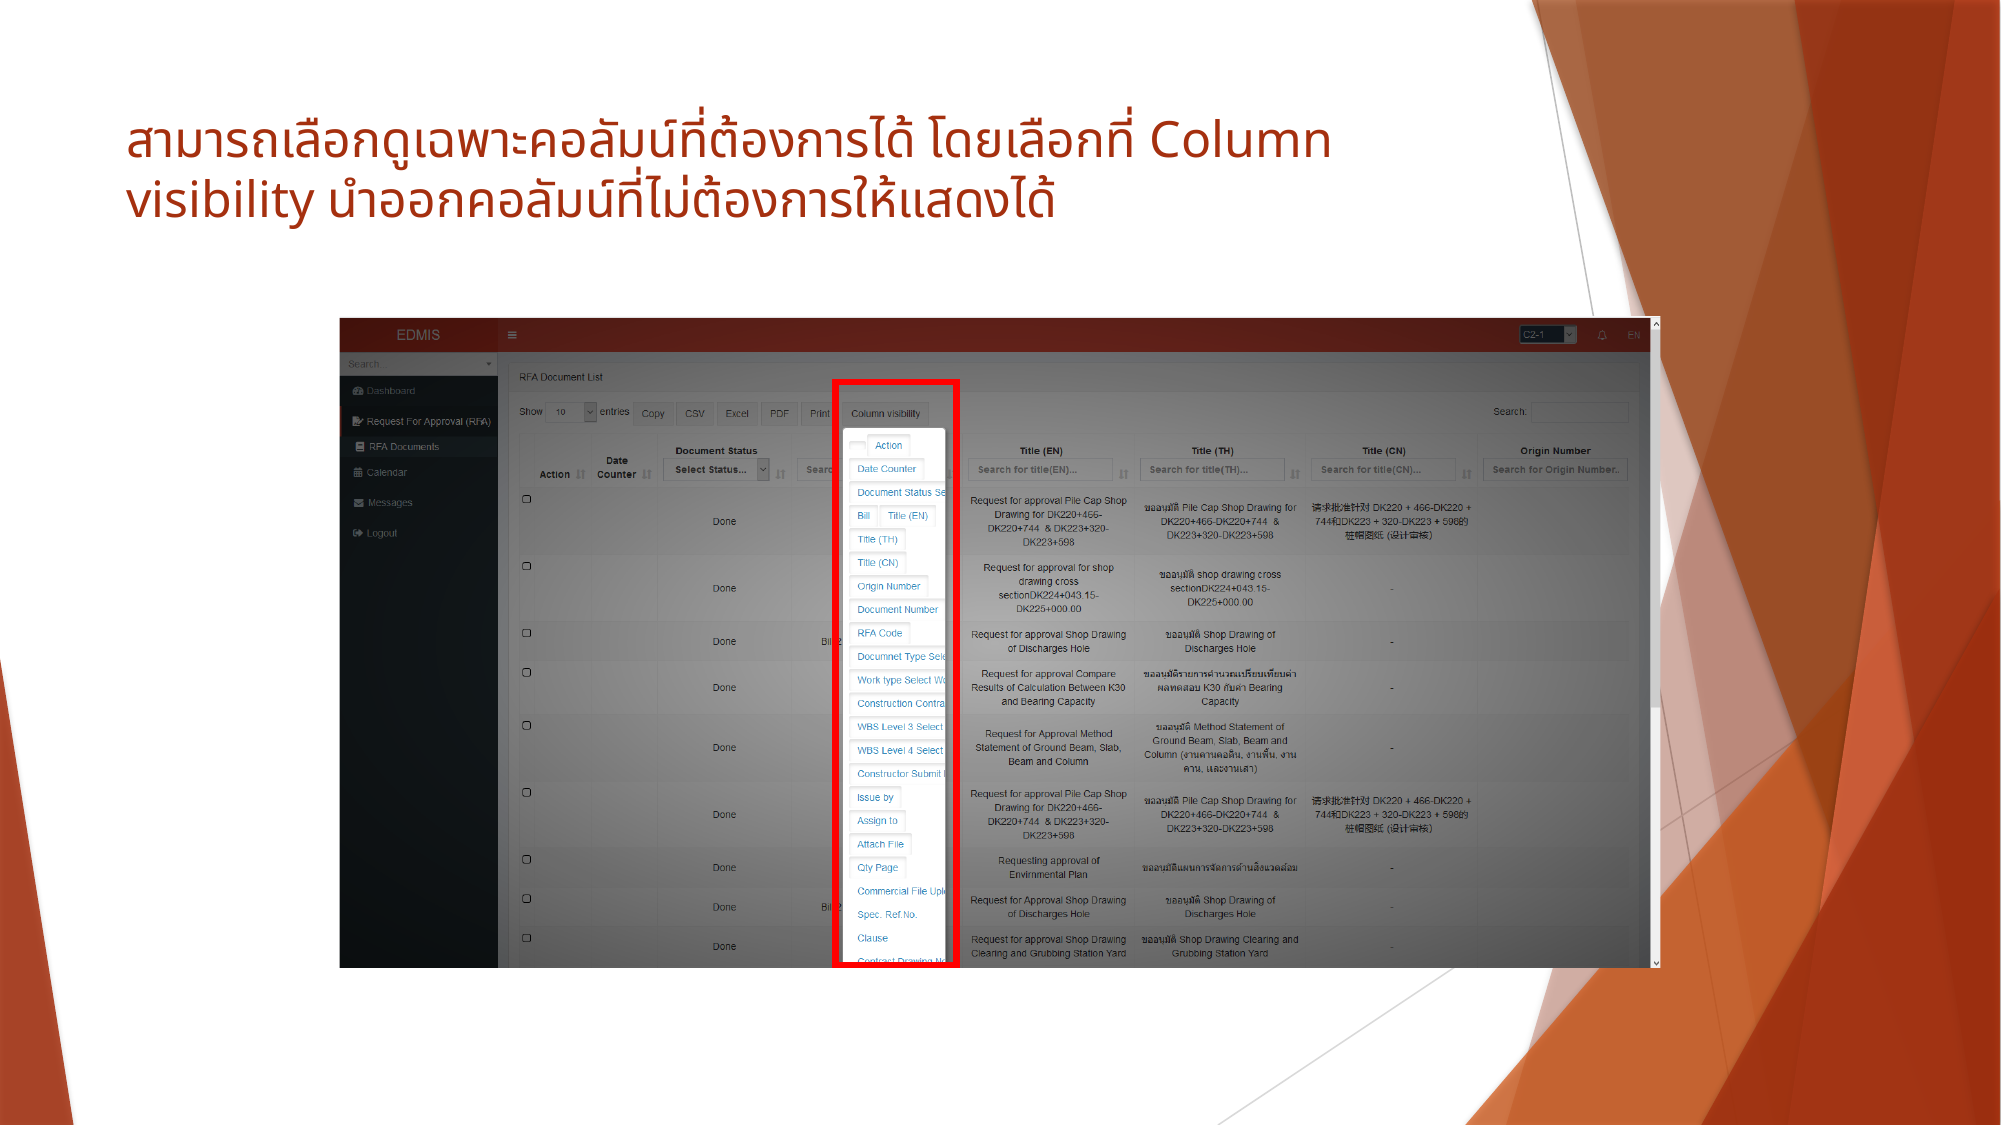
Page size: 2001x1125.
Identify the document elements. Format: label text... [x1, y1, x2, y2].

picture [339, 316, 1661, 995]
title สามารถเลือกดูเฉพาะคอลัมน์ที่ต้องการได้ โดยเลือกที่ Column visibility นำออกคอลัมน์ที่ไม่ต้องการให้แสดงได้ [111, 99, 1522, 317]
